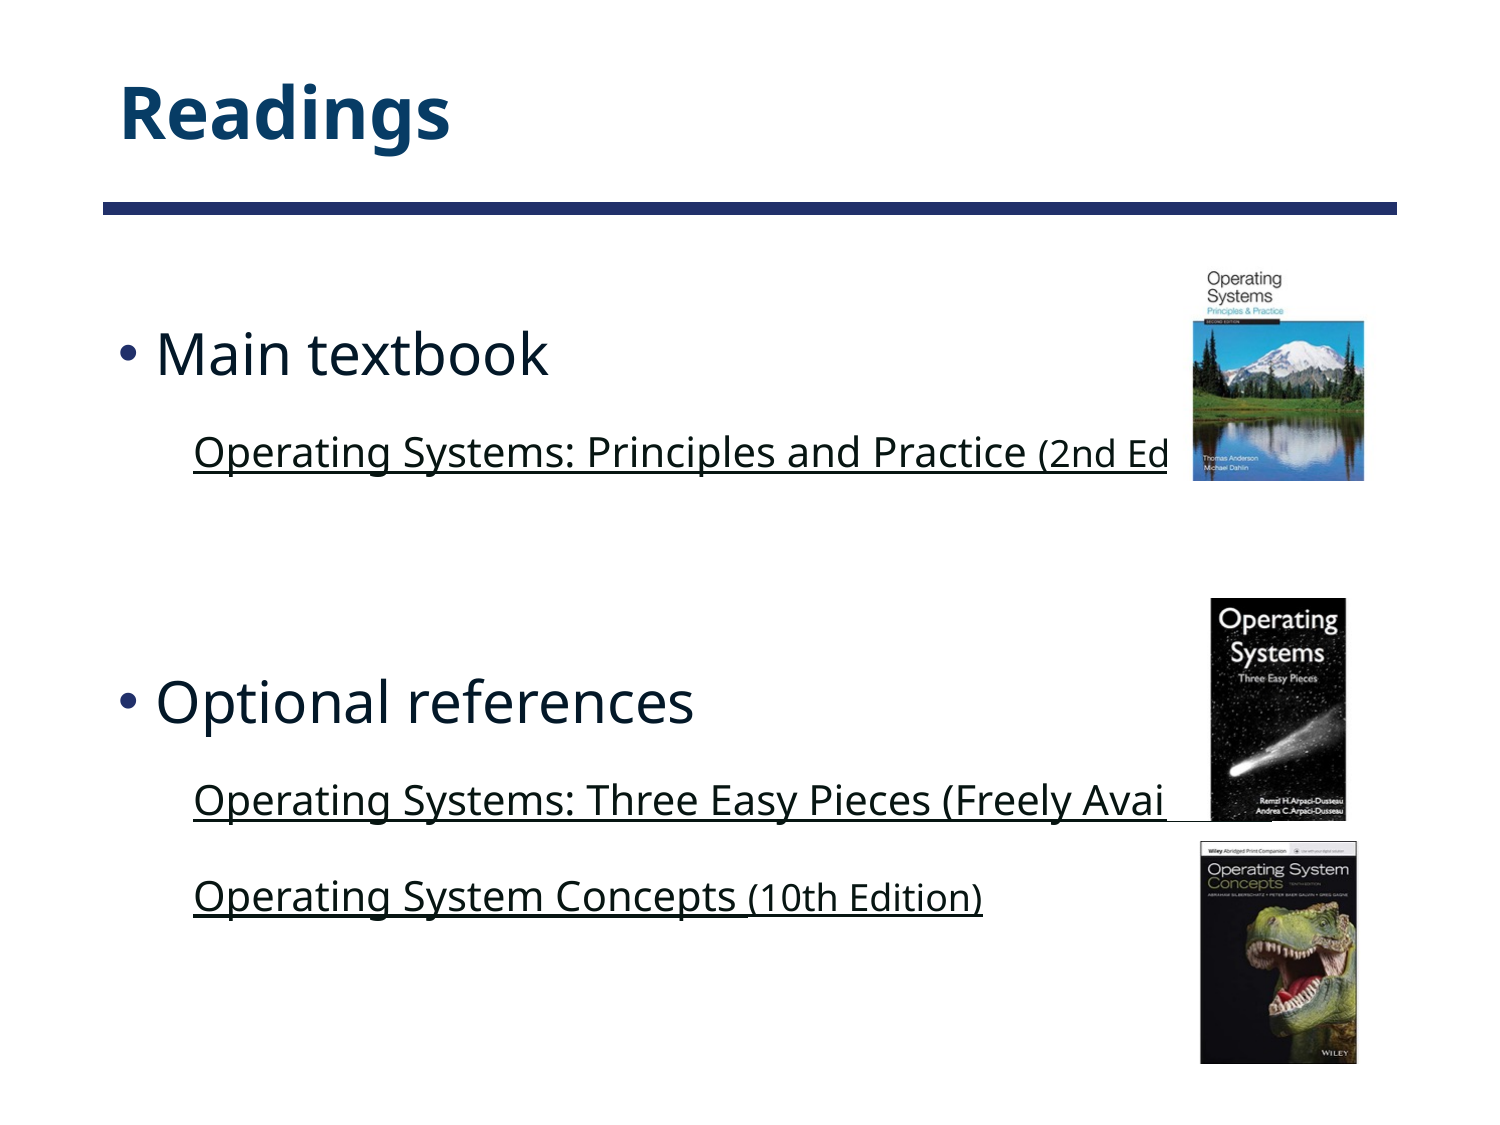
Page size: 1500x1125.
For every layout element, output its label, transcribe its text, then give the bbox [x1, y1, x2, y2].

picture [1167, 841, 1390, 1064]
list Main textbook Operating Systems: Principles and Practice (2nd Edition) Optional references Operating Systems: Three Easy Pieces (Freely Available) Operating System Concepts (10th Edition) [103, 275, 1397, 1091]
picture [1167, 258, 1390, 481]
picture [1167, 598, 1390, 821]
title Readings [103, 34, 1397, 197]
